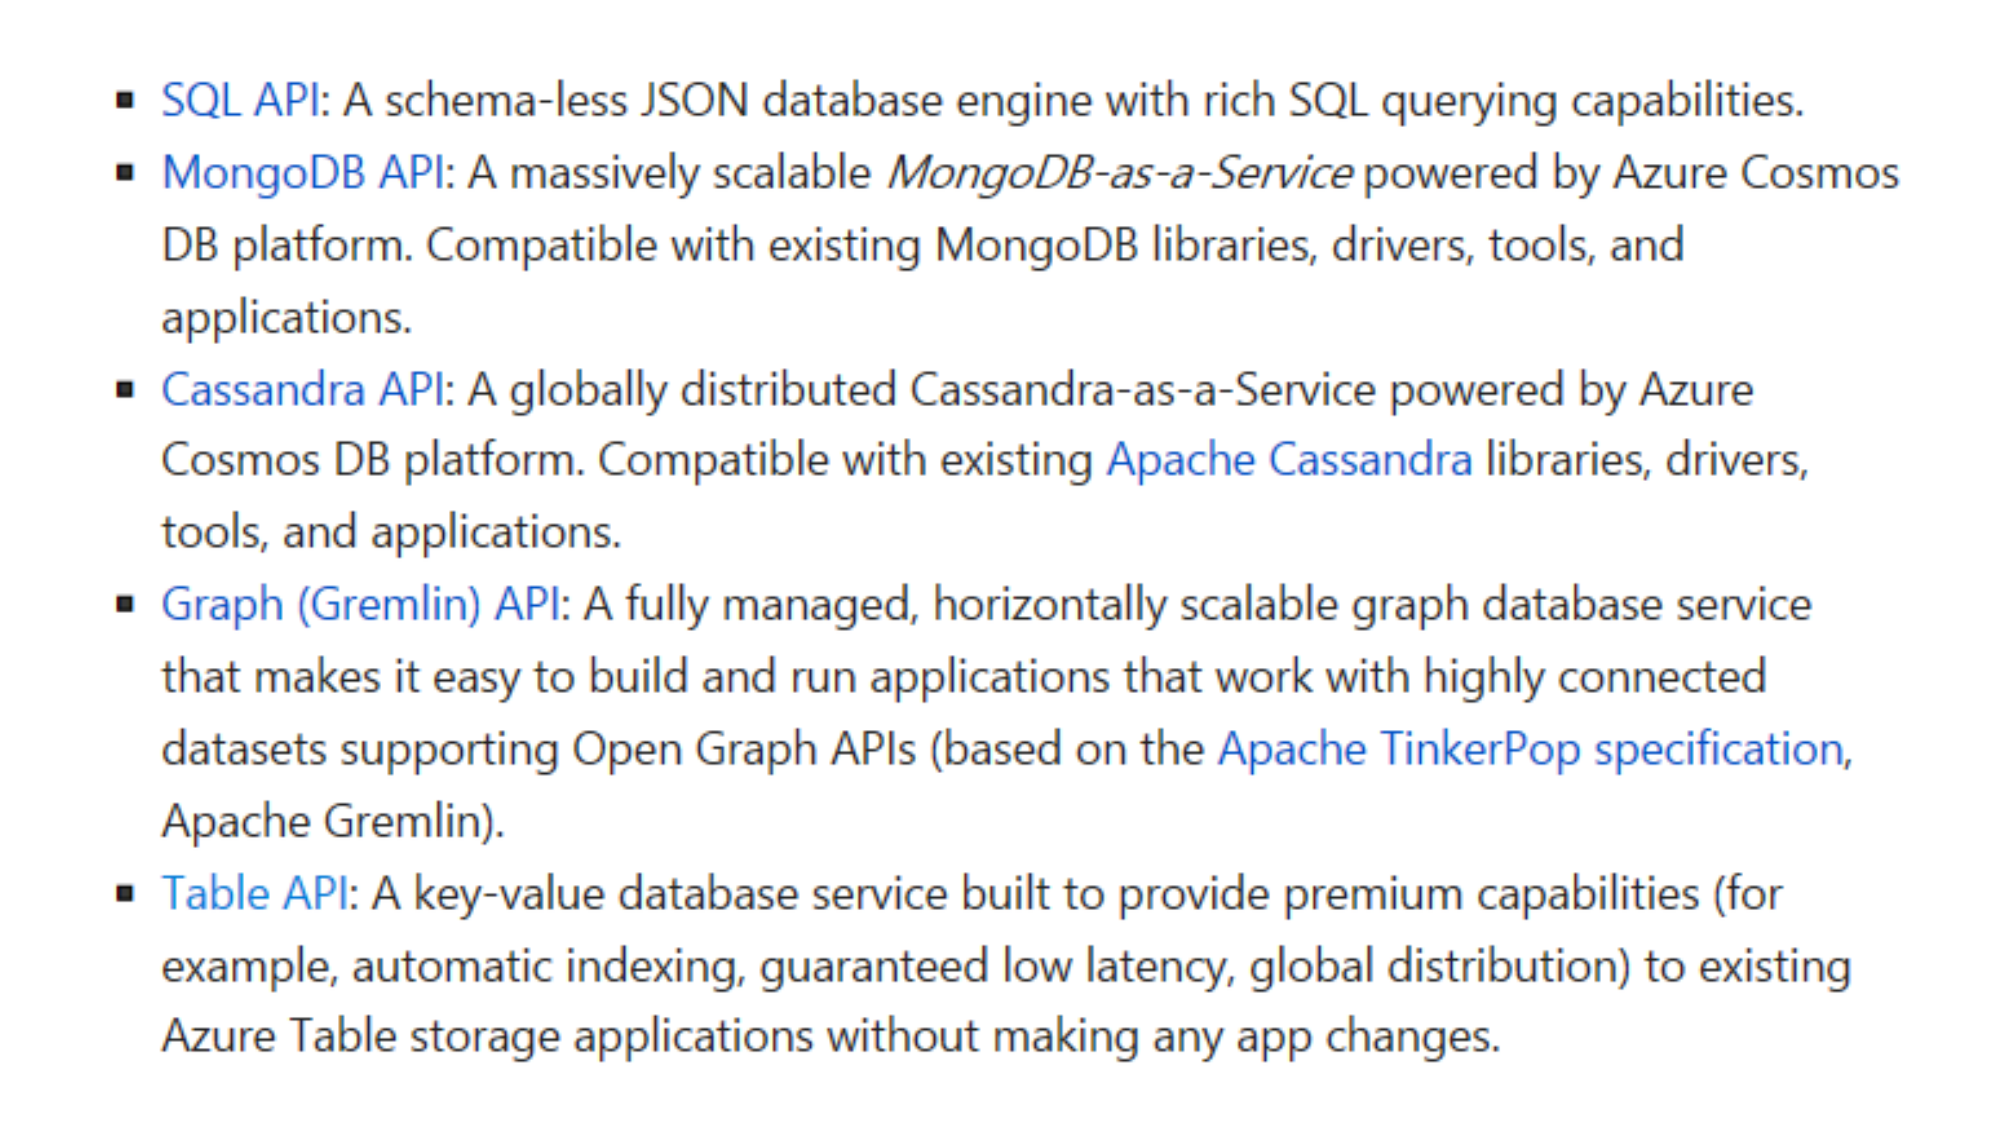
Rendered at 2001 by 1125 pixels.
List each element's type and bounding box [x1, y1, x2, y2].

picture [76, 39, 1911, 1079]
